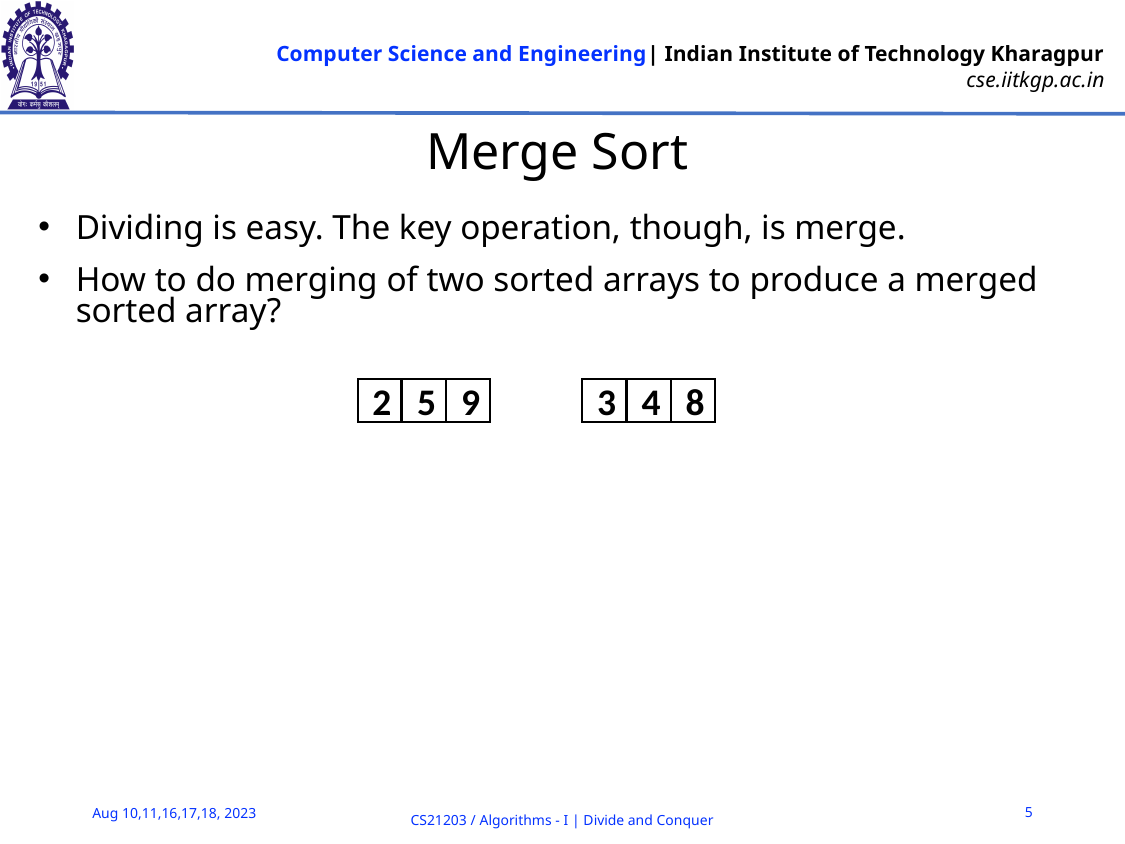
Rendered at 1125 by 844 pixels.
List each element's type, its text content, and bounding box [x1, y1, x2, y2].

picture [1, 1, 74, 110]
title Merge Sort [35, 78, 1078, 207]
slide_number 5 [992, 790, 1048, 836]
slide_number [77, 798, 185, 844]
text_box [582, 379, 715, 422]
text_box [357, 379, 491, 422]
text_box Dividing is easy. The key operation, though, is merge. How to do merging of two sorted arrays to produce a merged sorted array? [23, 207, 1078, 761]
footer CS21203 / Algorithms - I | Divide and Conquer [185, 798, 940, 844]
